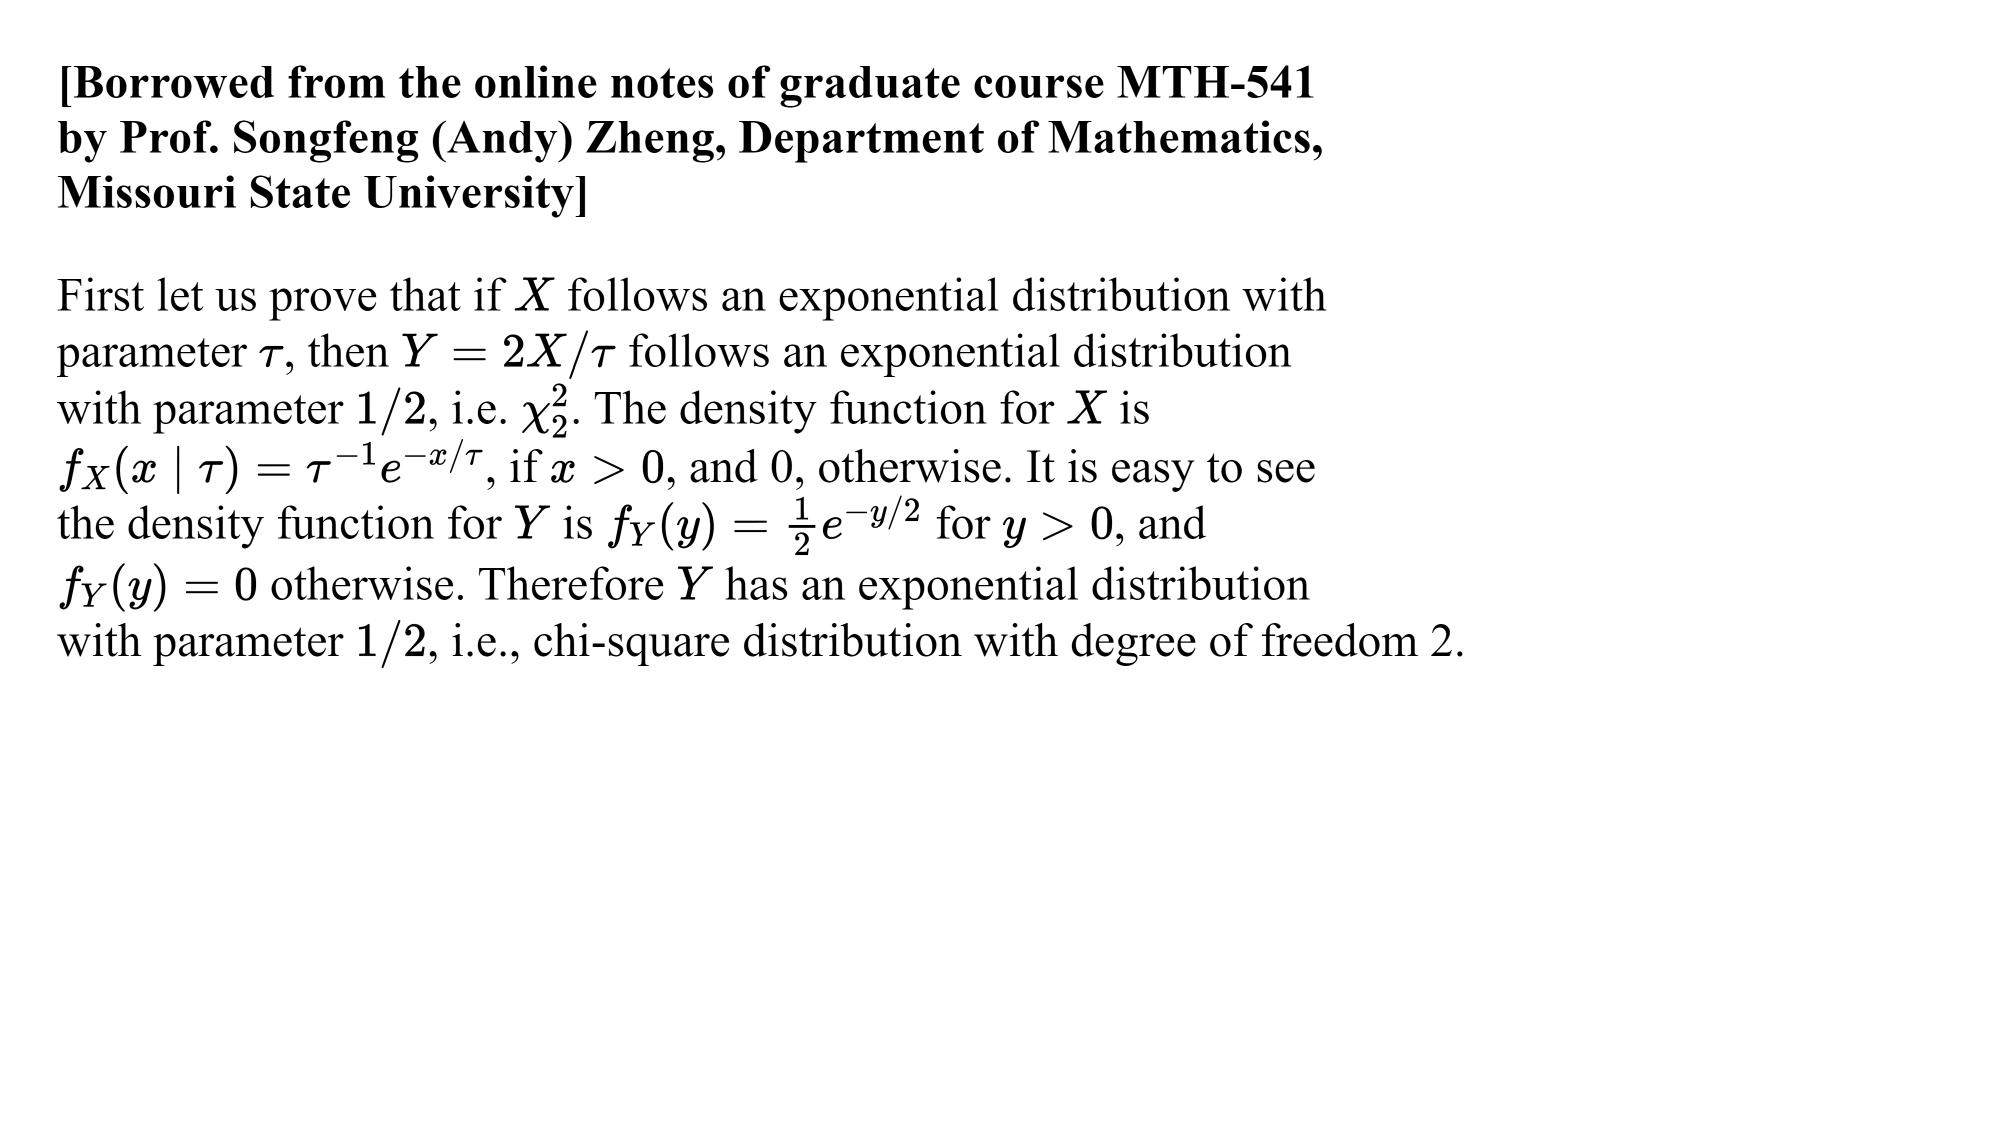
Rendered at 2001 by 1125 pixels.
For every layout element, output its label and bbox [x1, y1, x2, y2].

picture [57, 63, 1465, 671]
